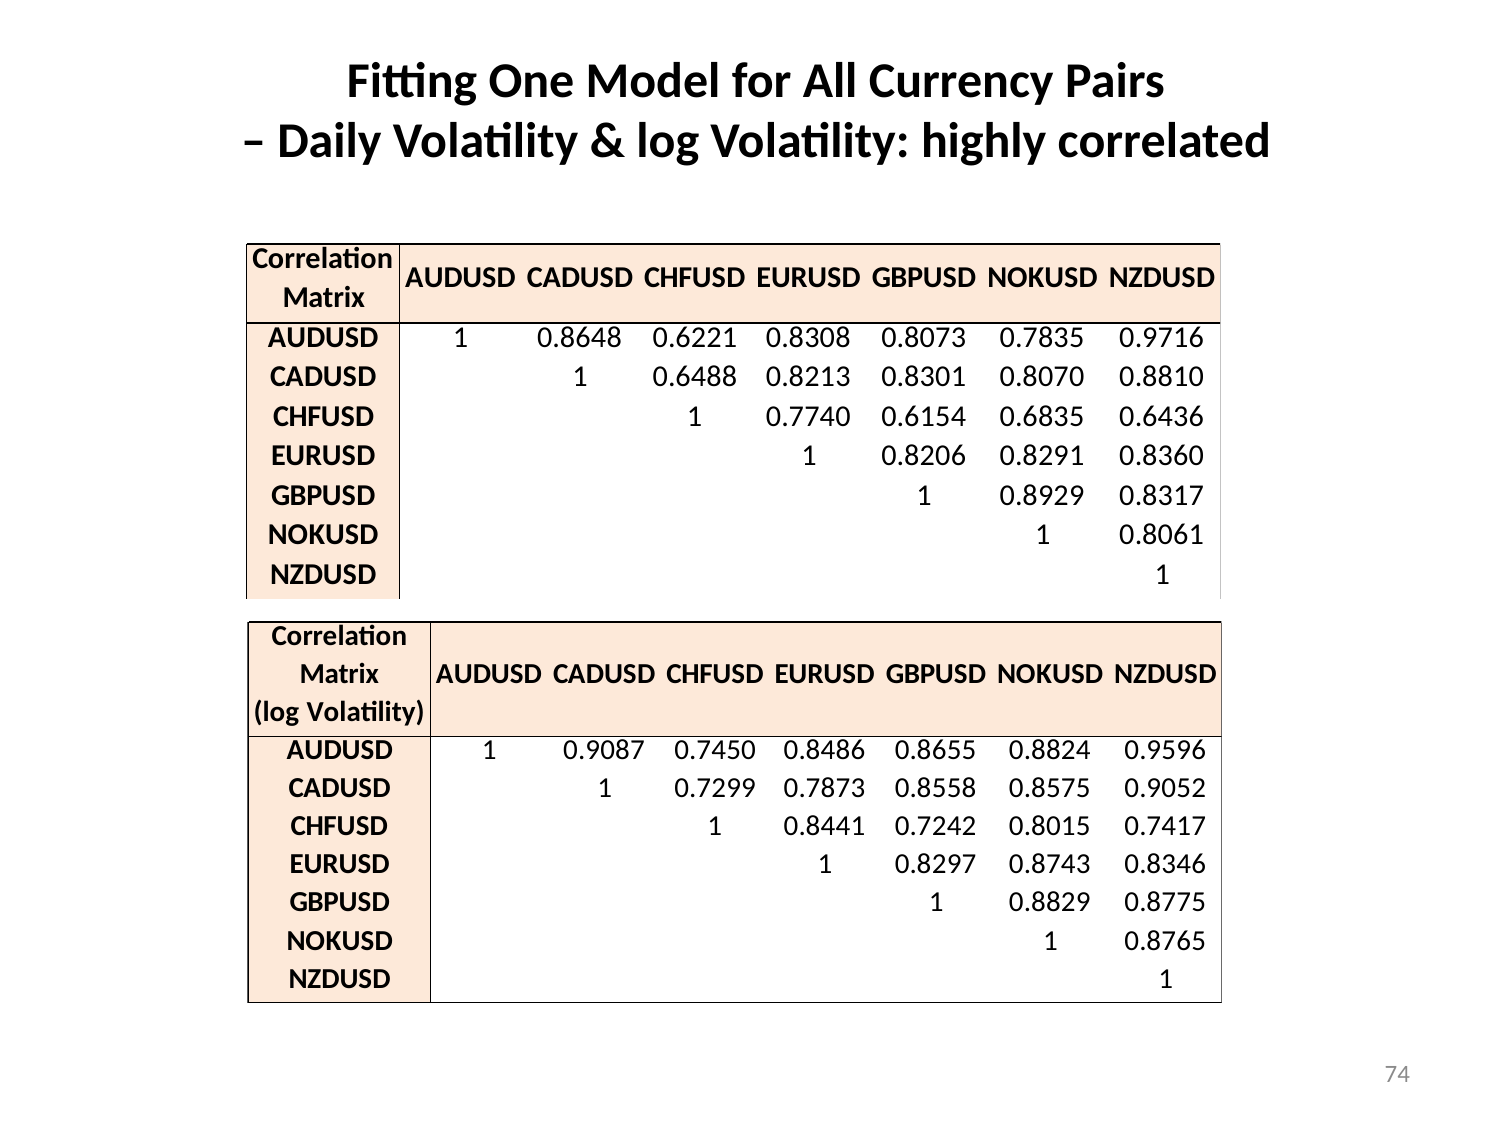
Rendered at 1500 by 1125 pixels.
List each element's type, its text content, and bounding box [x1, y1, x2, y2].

title Fitting One Model for All Currency Pairs – Daily Volatility & log Volatility: highly correlated [76, 7, 1436, 209]
picture [247, 621, 1223, 1004]
slide_number 74 [1074, 1042, 1425, 1103]
picture [245, 243, 1222, 601]
